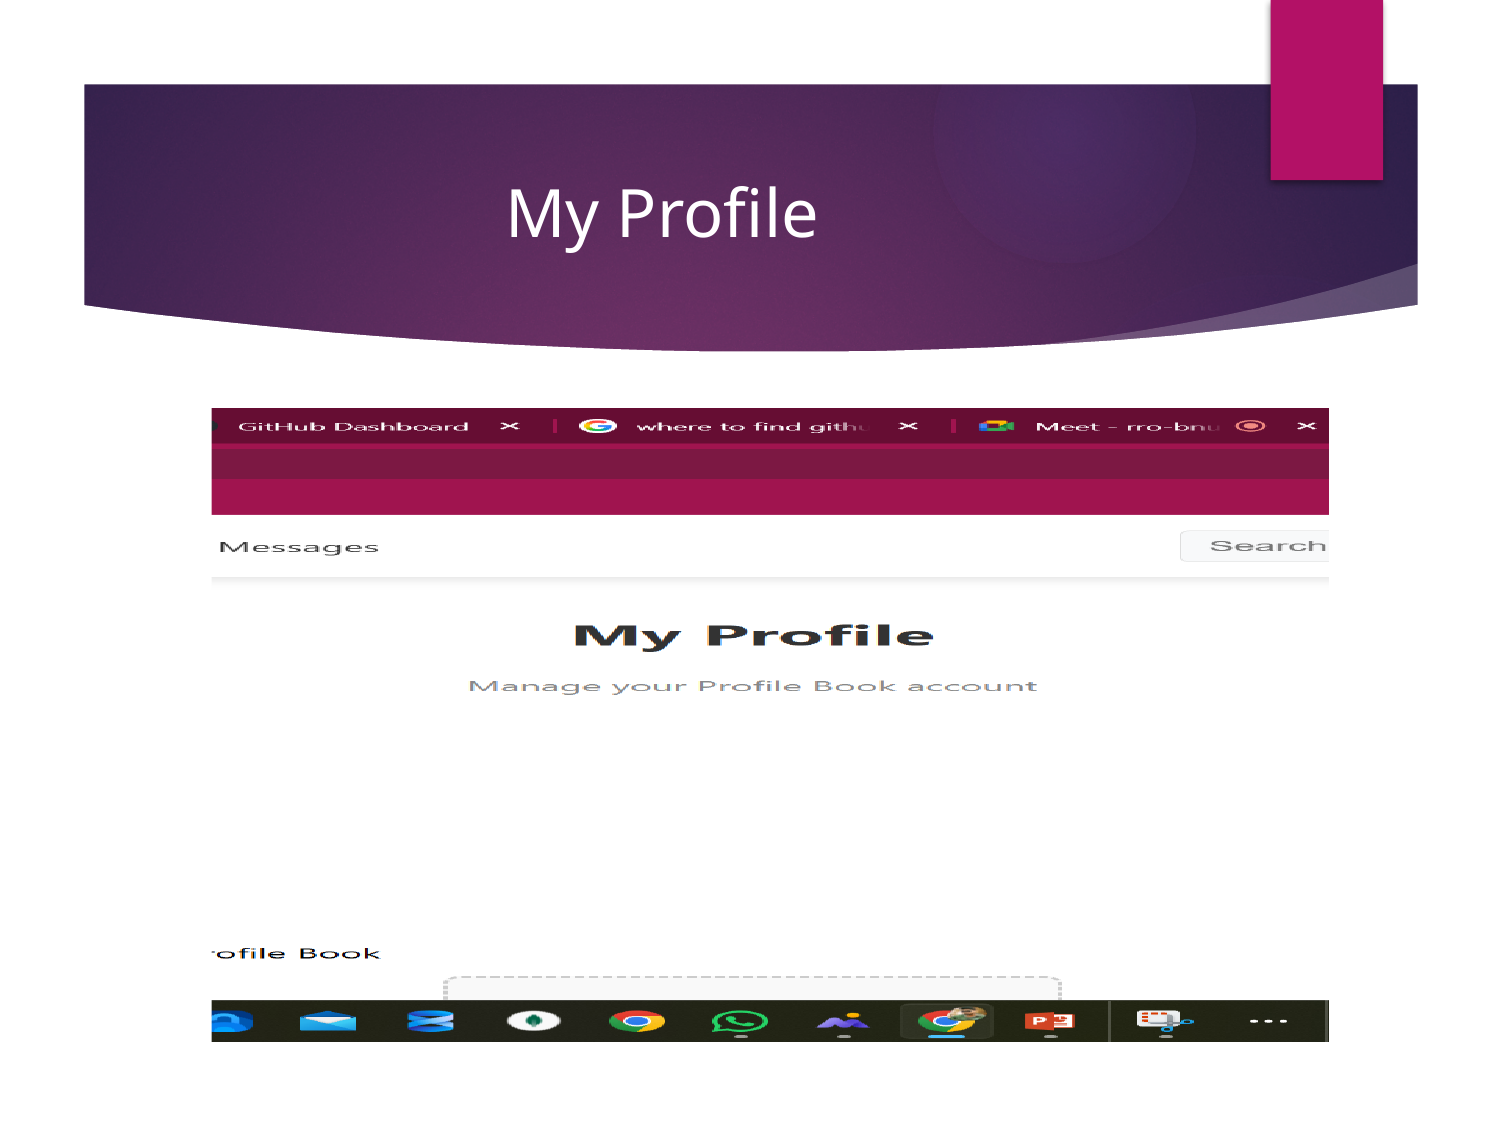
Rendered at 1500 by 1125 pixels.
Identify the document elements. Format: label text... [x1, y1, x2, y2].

title My Profile [142, 152, 1183, 269]
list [211, 407, 1330, 1042]
